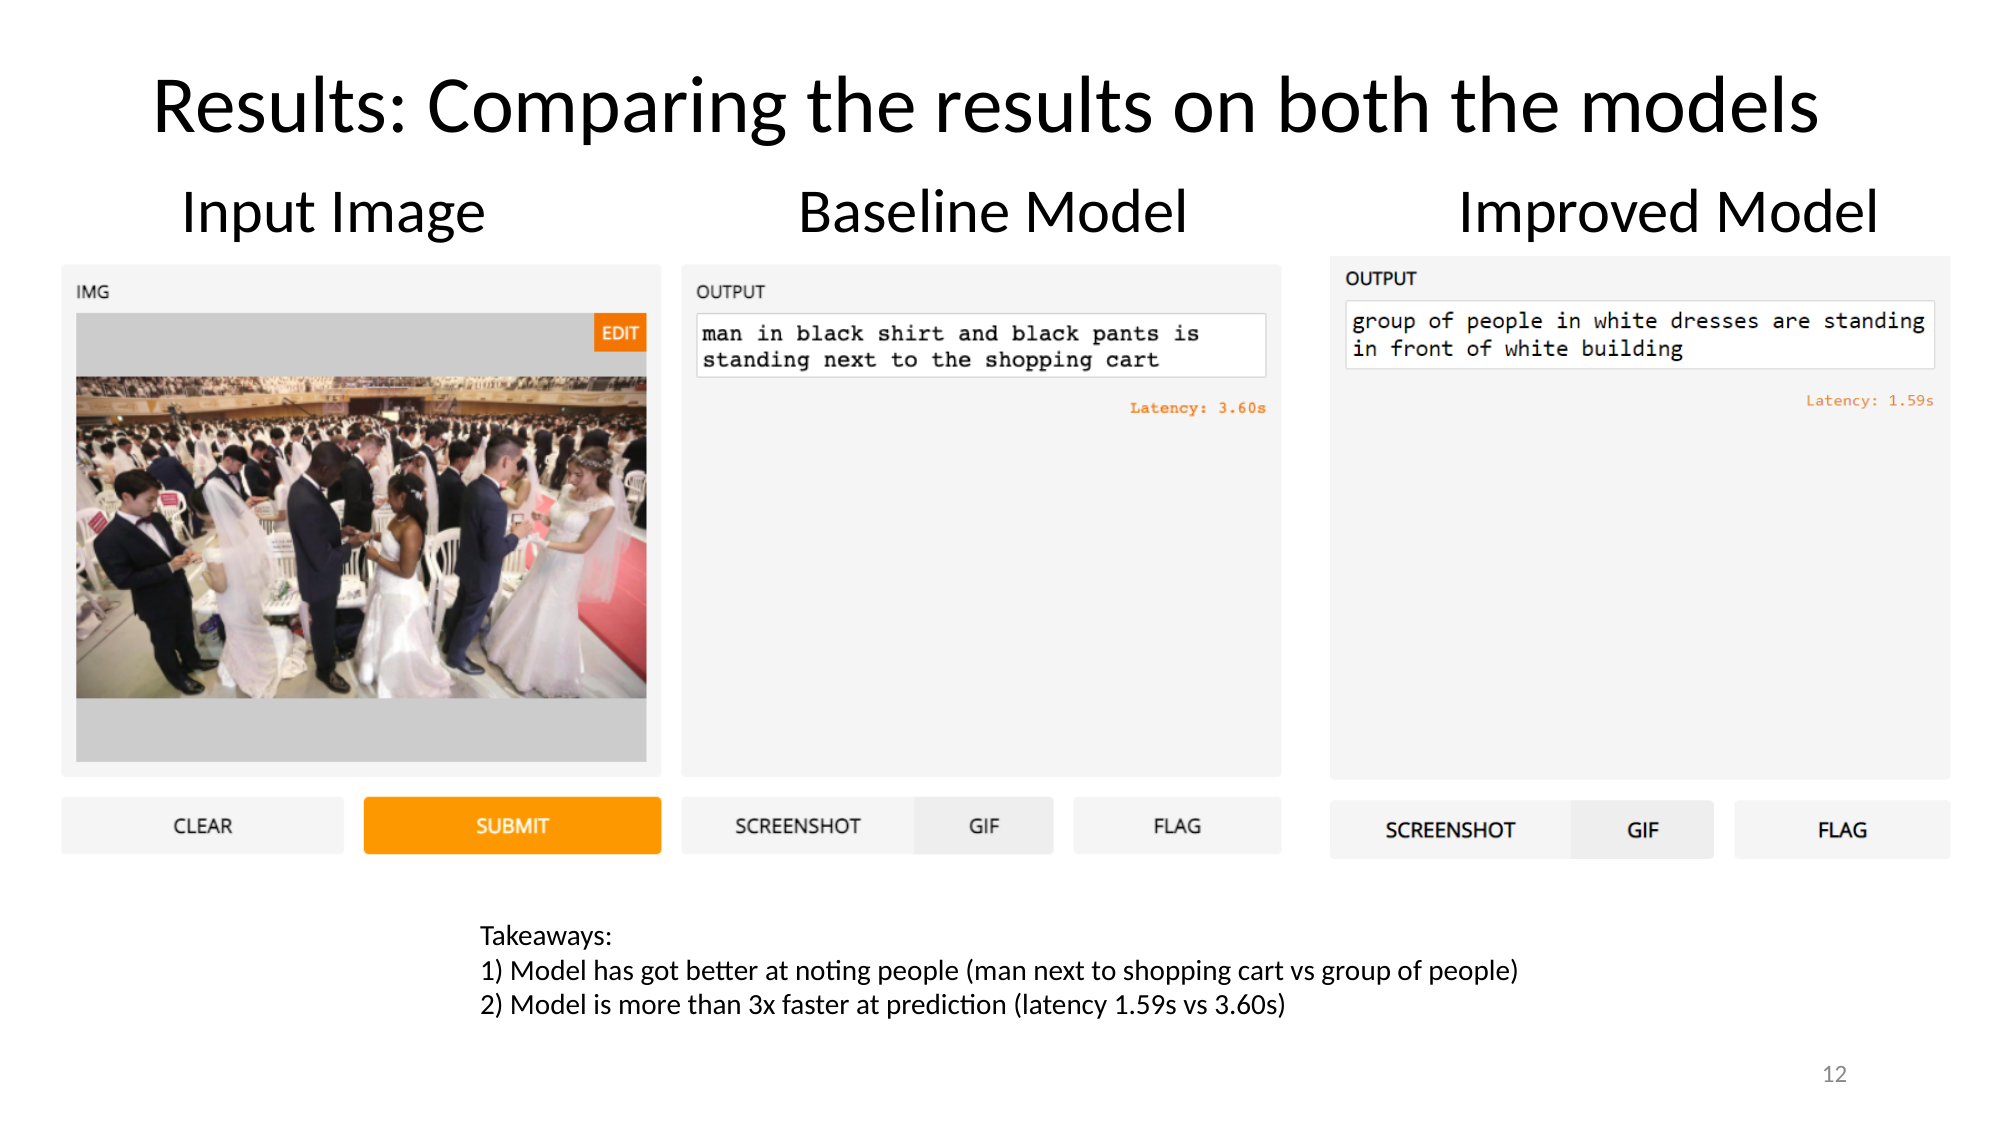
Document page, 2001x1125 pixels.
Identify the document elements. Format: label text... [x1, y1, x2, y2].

text_box Takeaways: 1) Model has got better at noting people (man next to shopping cart vs group of people) 2) Model is more than 3x faster at prediction (latency 1.59s vs 3.60s) [465, 901, 1648, 1036]
title Input Image Baseline Model Improved Model [24, 155, 1975, 270]
slide_number 12 [1412, 1042, 1863, 1103]
picture [44, 252, 1962, 888]
title Results: Comparing the results on both the models [137, 0, 1863, 215]
